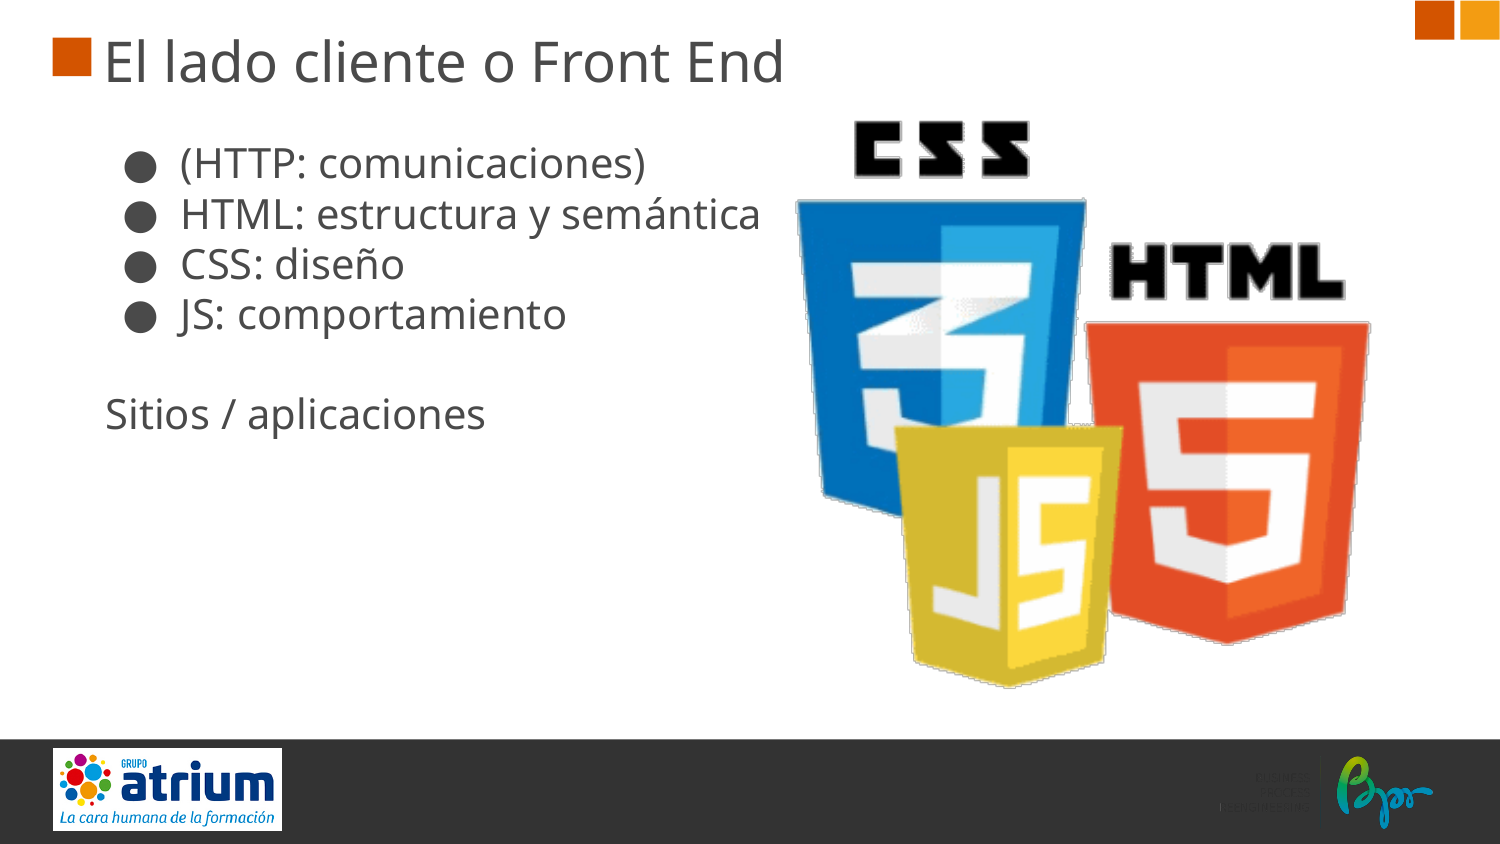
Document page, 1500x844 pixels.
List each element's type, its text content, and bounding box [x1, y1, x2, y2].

picture [757, 106, 1383, 691]
list (HTTP: comunicaciones) HTML: estructura y semántica CSS: diseño JS: comportamiento Sitios / aplicaciones [97, 128, 752, 543]
title El lado cliente o Front End [94, 17, 1381, 107]
picture [53, 748, 282, 831]
picture [1211, 750, 1442, 836]
